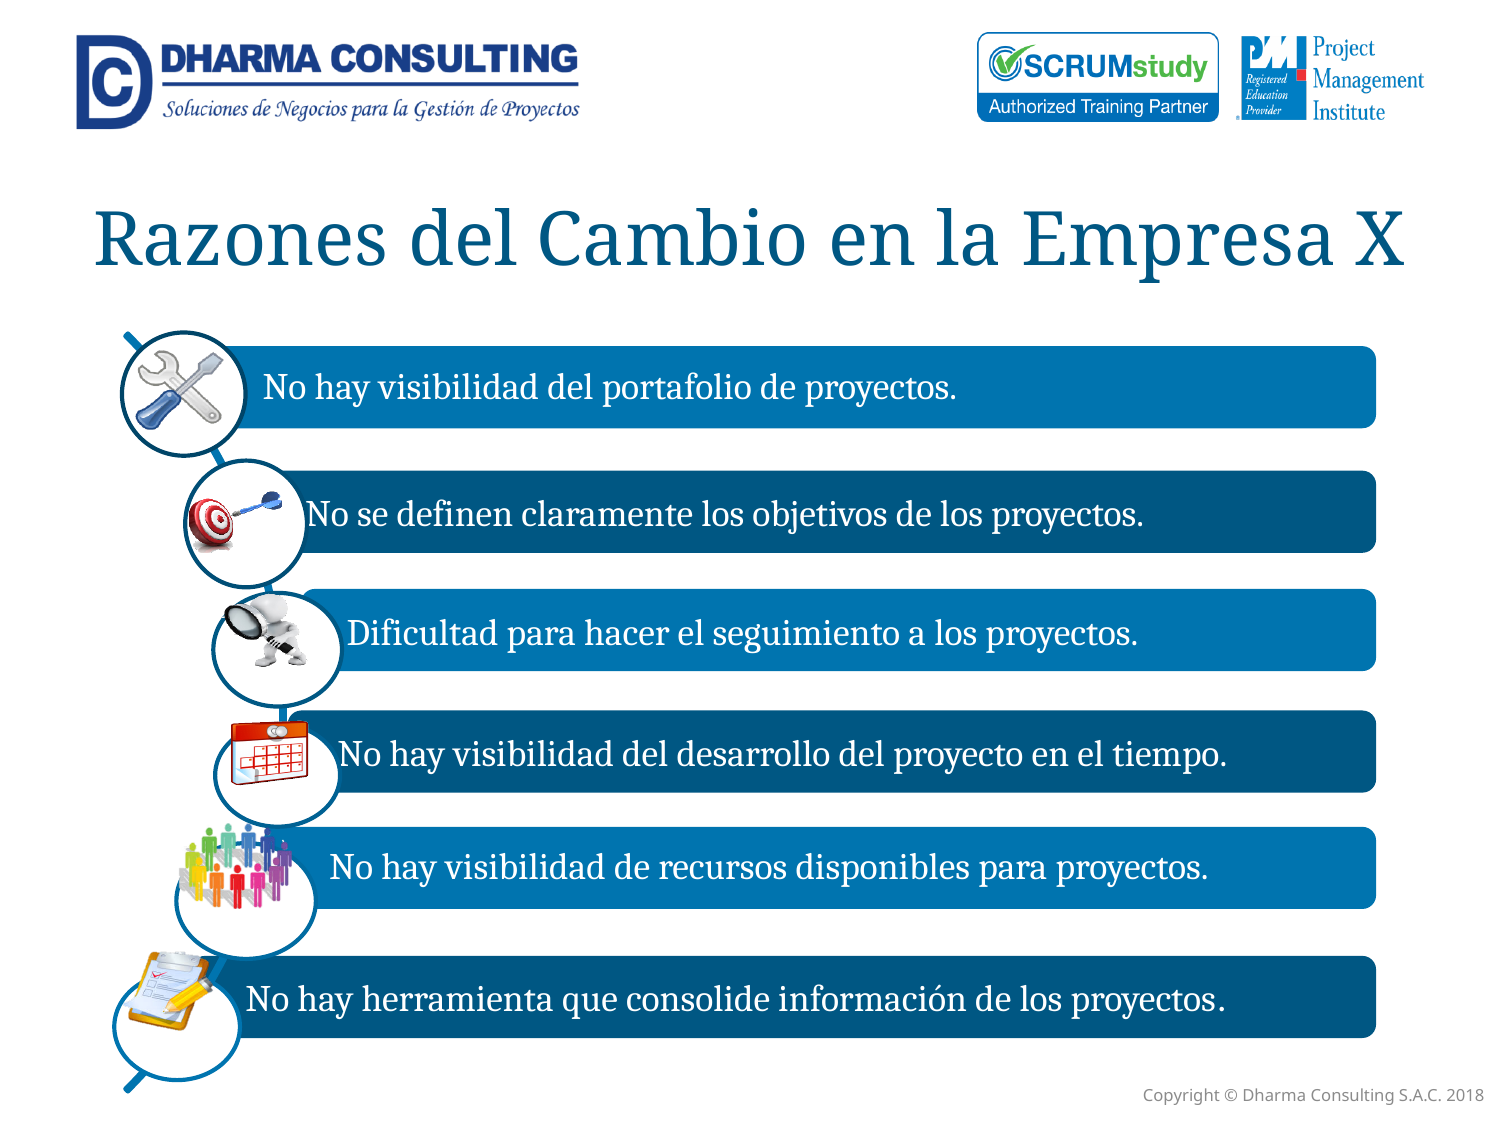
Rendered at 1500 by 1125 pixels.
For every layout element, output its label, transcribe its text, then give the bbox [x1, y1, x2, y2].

picture [72, 19, 582, 138]
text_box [107, 314, 1392, 1071]
picture [1232, 33, 1428, 123]
picture [977, 32, 1219, 122]
title Razones del Cambio en la Empresa X [75, 172, 1425, 298]
